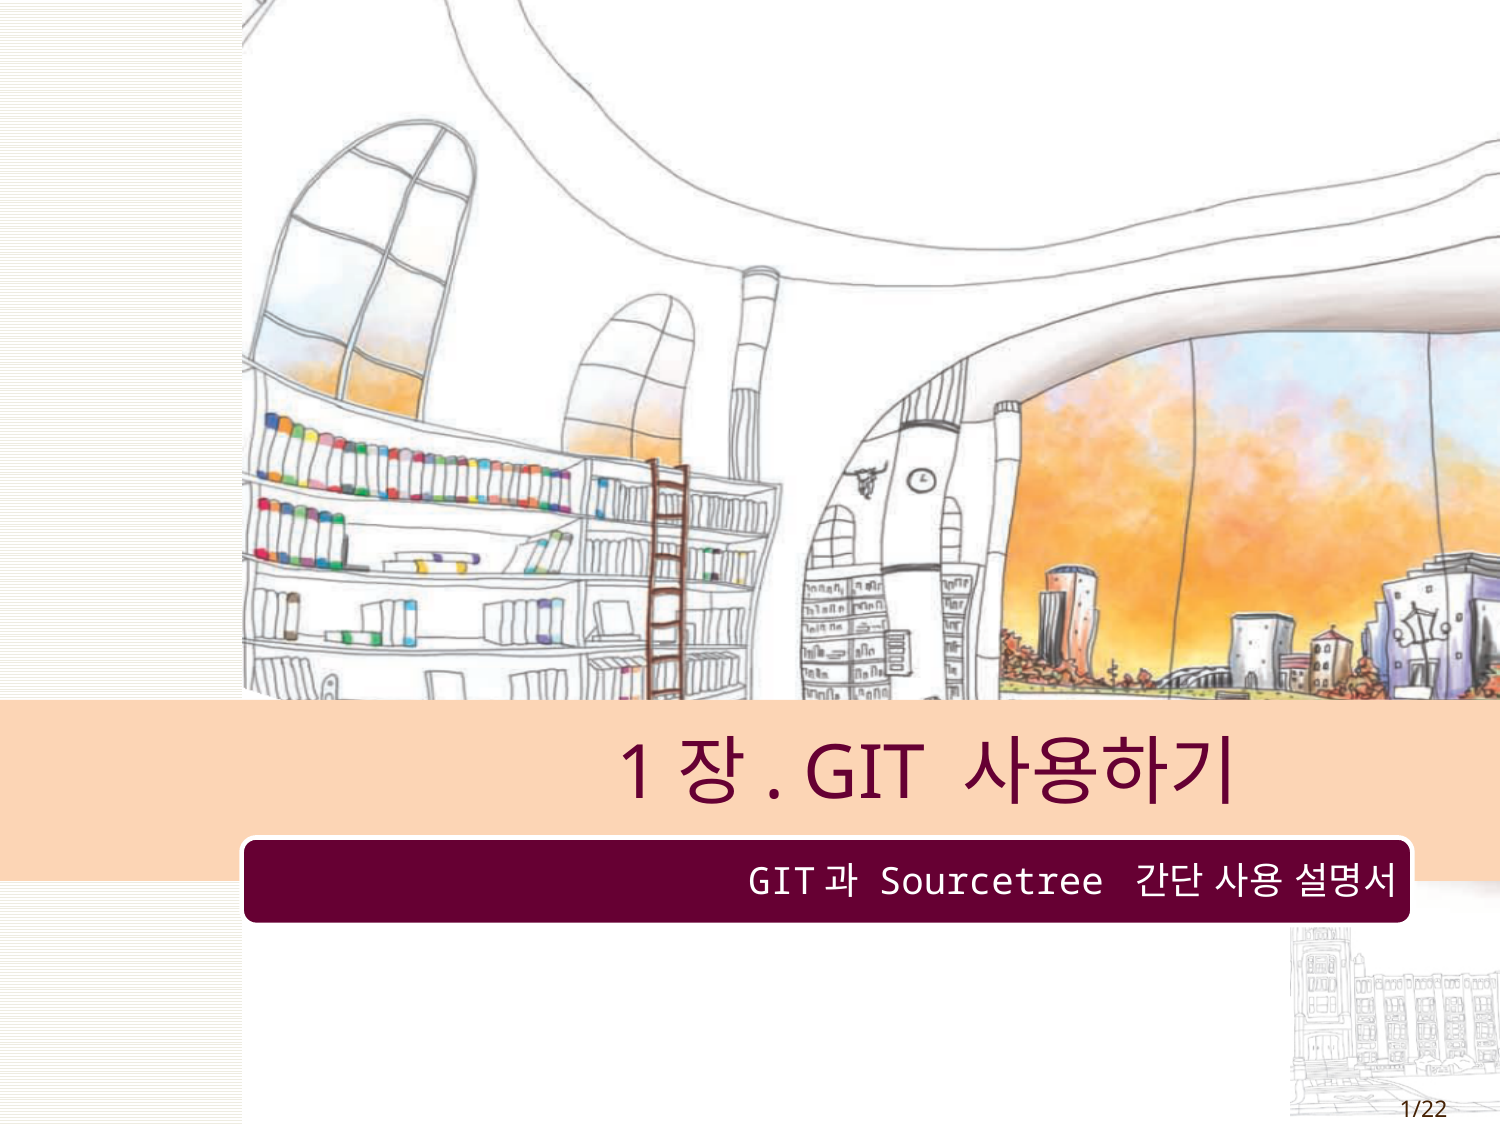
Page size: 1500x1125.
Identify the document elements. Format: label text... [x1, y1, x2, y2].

picture [242, 0, 1500, 699]
title 1장. GIT 사용하기 [237, 699, 1500, 838]
picture [1290, 881, 1500, 1125]
